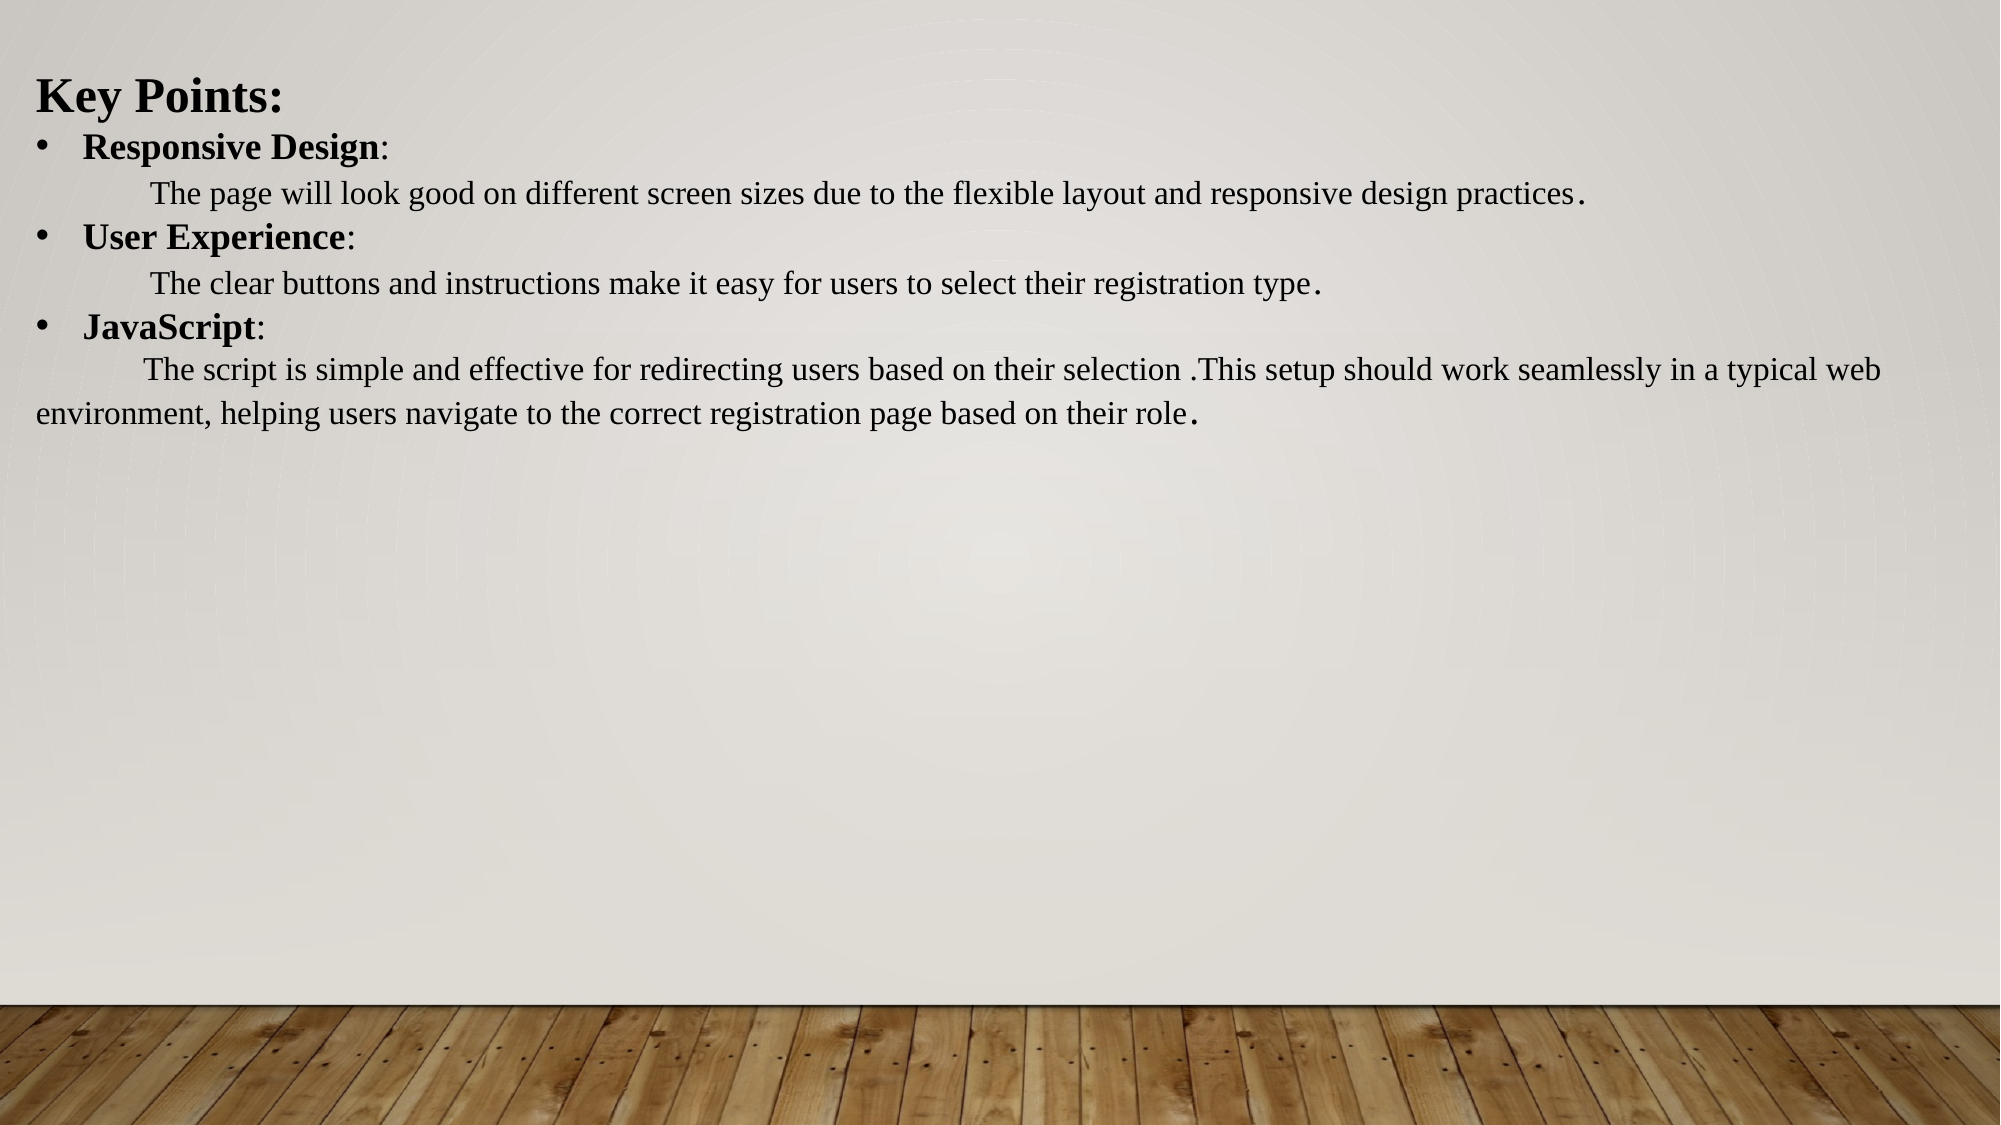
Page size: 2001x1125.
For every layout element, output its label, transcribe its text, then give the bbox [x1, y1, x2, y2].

text_box Key Points: Responsive Design: The page will look good on different screen sizes due to the flexible layout and responsive design practices. User Experience: The clear buttons and instructions make it easy for users to select their registration type. JavaScript: The script is simple and effective for redirecting users based on their selection .This setup should work seamlessly in a typical web environment, helping users navigate to the correct registration page based on their role. [21, 54, 2000, 485]
picture [0, 1005, 2000, 1125]
